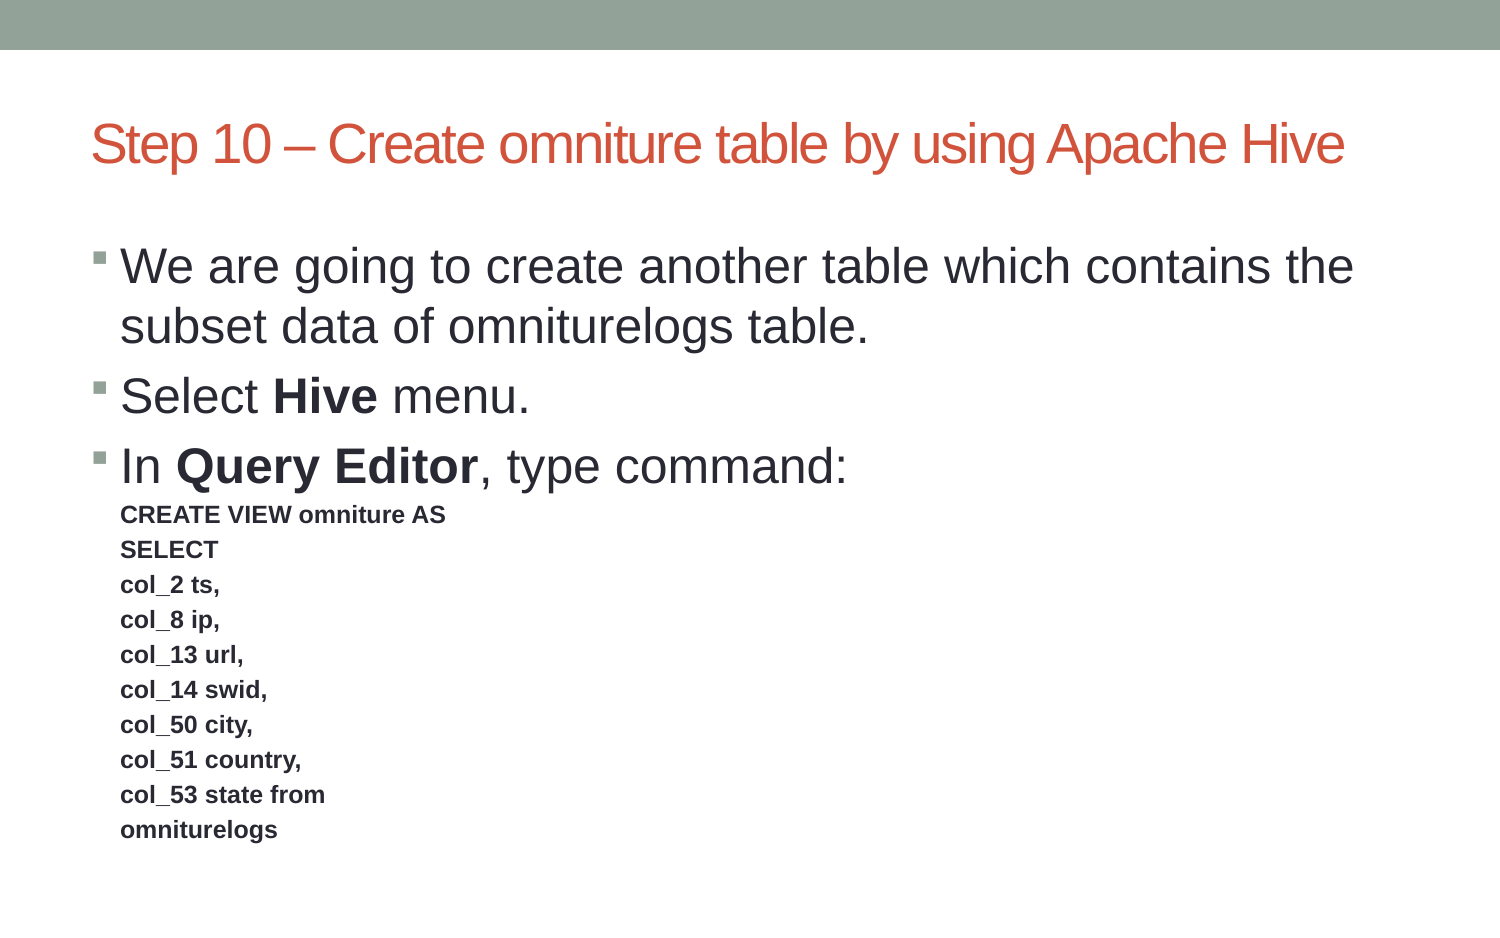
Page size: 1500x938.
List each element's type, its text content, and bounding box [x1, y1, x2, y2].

list We are going to create another table which contains the subset data of omniturelogs table. Select Hive menu. In Query Editor, type command: CREATE VIEW omniture AS SELECT col_2 ts, col_8 ip, col_13 url, col_14 swid, col_50 city, col_51 country, col_53 state from omniturelogs [75, 226, 1425, 893]
title Step 10 – Create omniture table by using Apache Hive [75, 72, 1425, 209]
